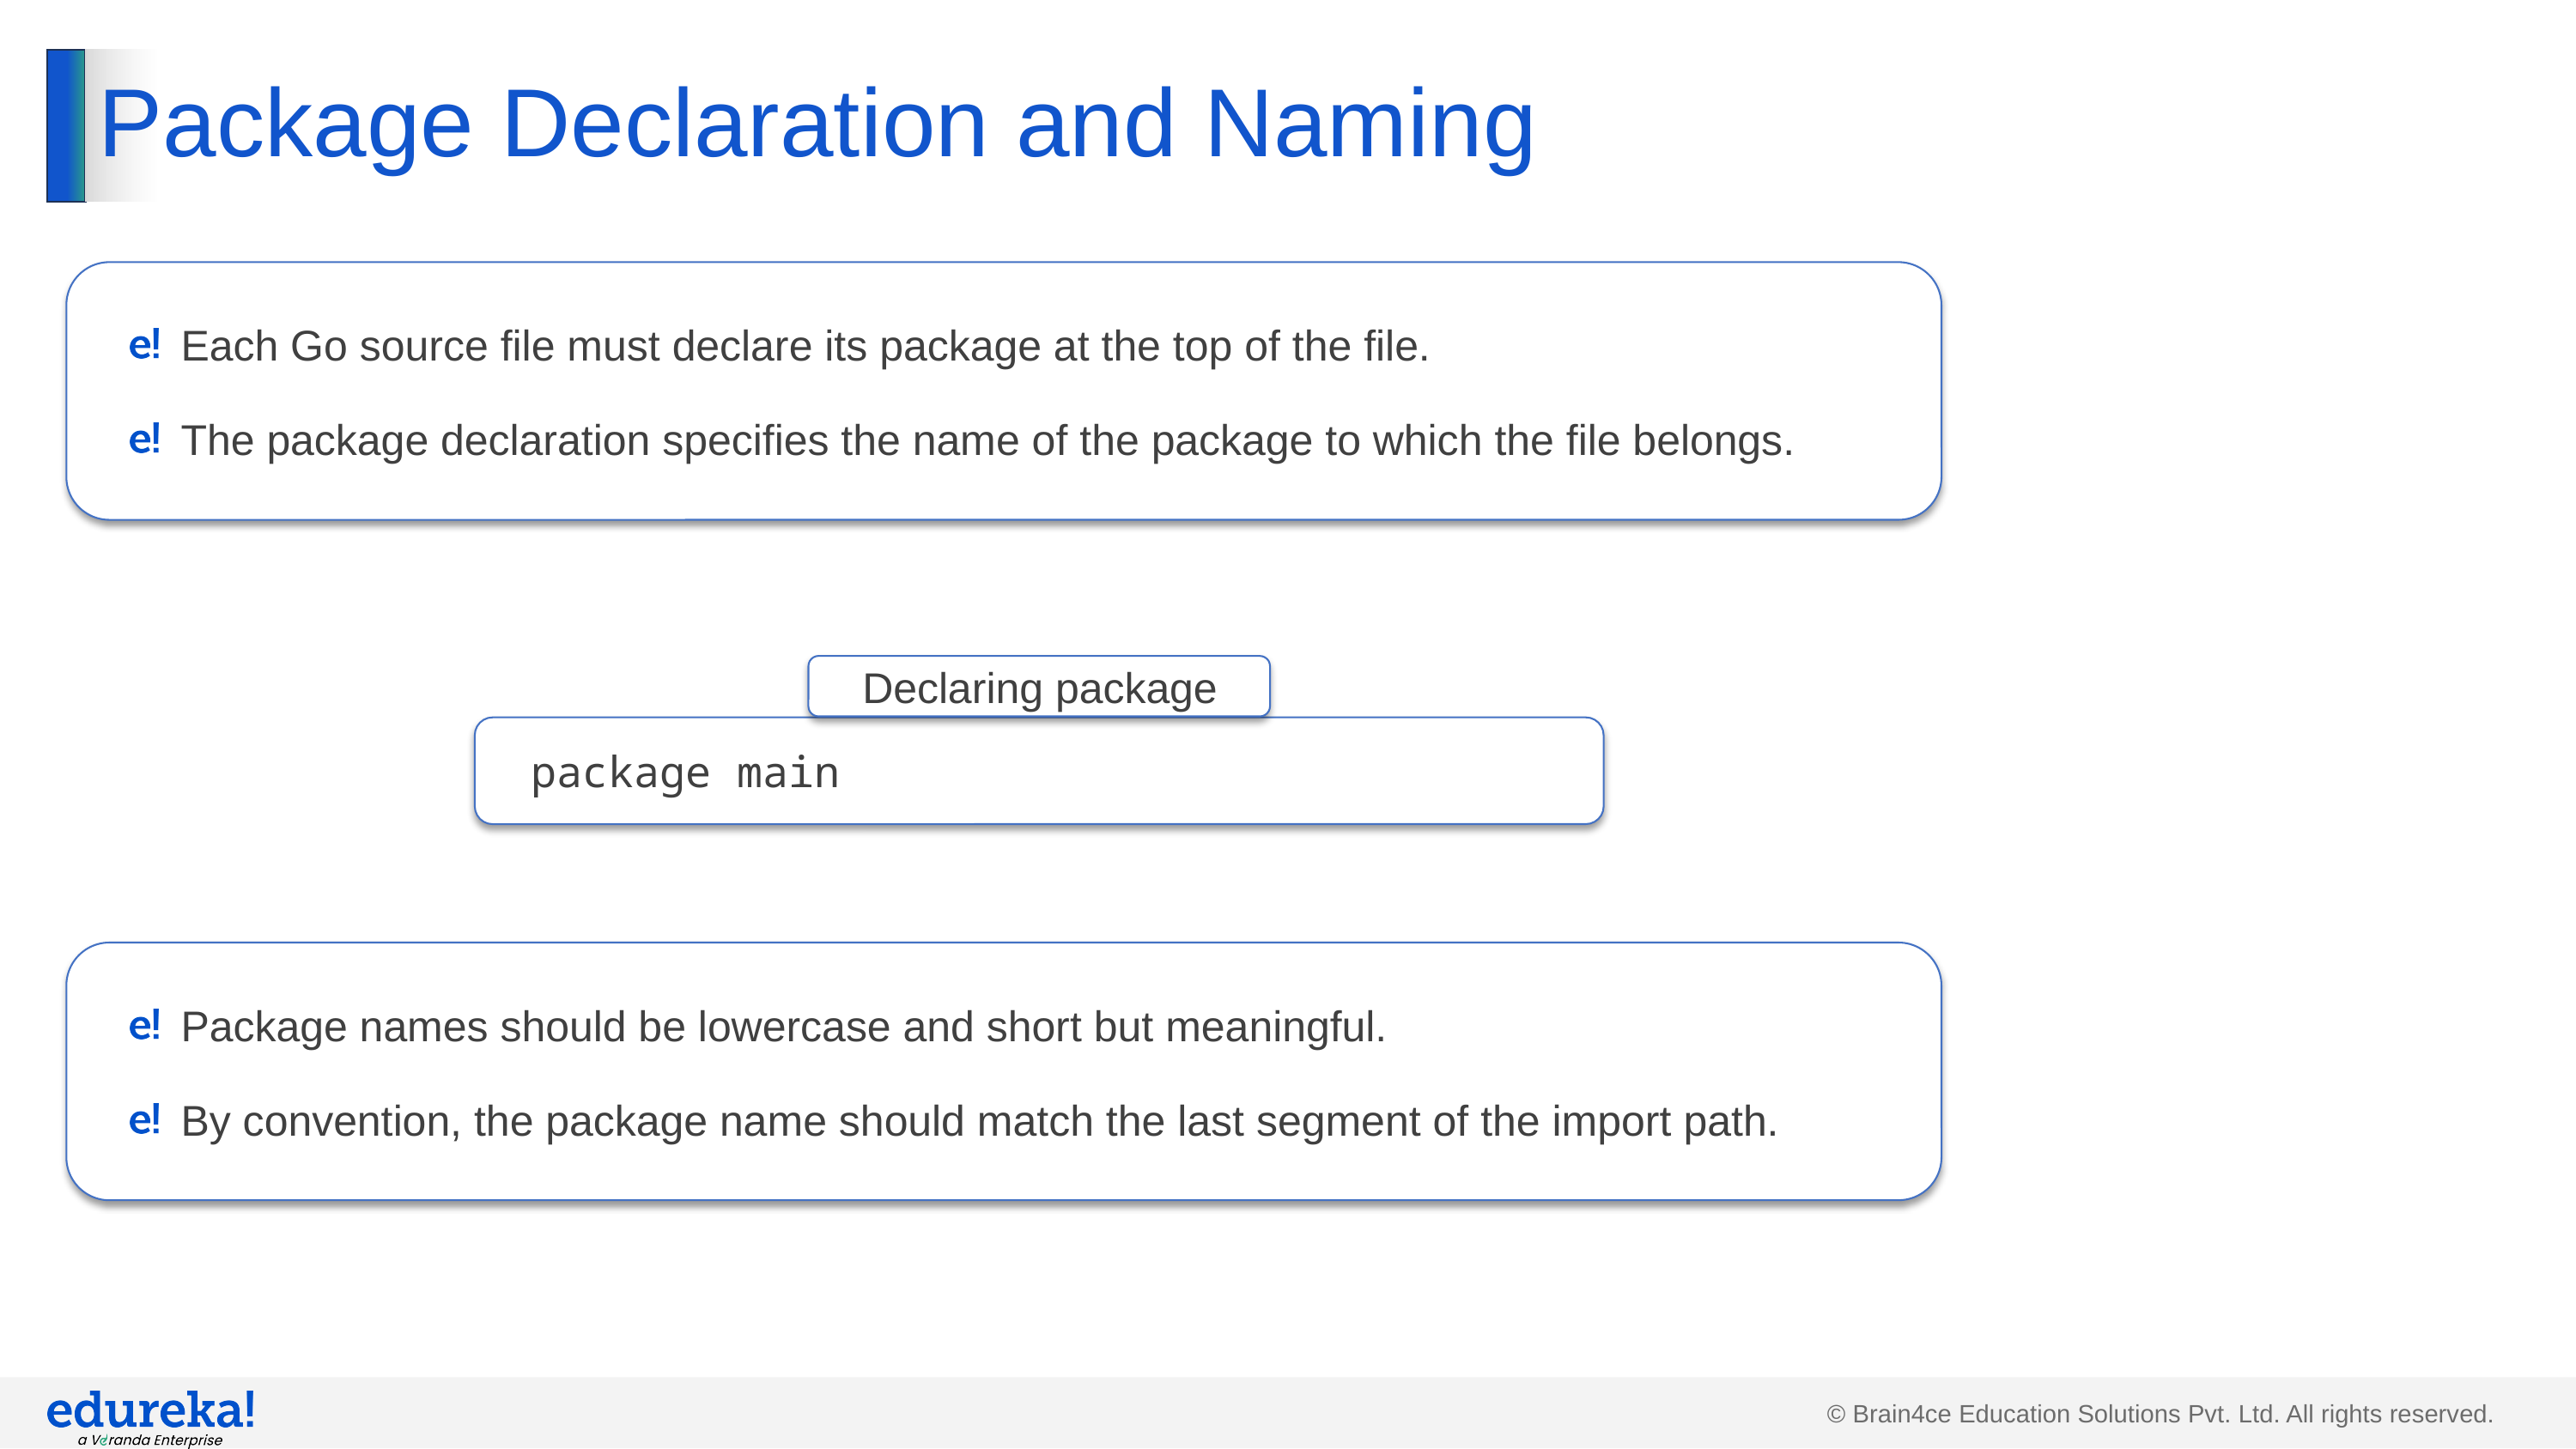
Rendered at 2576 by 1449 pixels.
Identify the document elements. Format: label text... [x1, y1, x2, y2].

text_box package main [474, 717, 1604, 825]
picture [47, 1391, 253, 1449]
title Package Declaration and Naming [85, 49, 2491, 202]
text_box Each Go source file must declare its package at the top of the file. The package declaration specifies the name of the package to which the file belongs. [66, 262, 1942, 520]
picture [130, 422, 159, 453]
text_box Declaring package [808, 656, 1271, 717]
picture [130, 1103, 159, 1134]
picture [130, 1009, 159, 1040]
text_box Package names should be lowercase and short but meaningful. By convention, the package name should match the last segment of the import path. [66, 943, 1942, 1201]
picture [130, 328, 159, 359]
